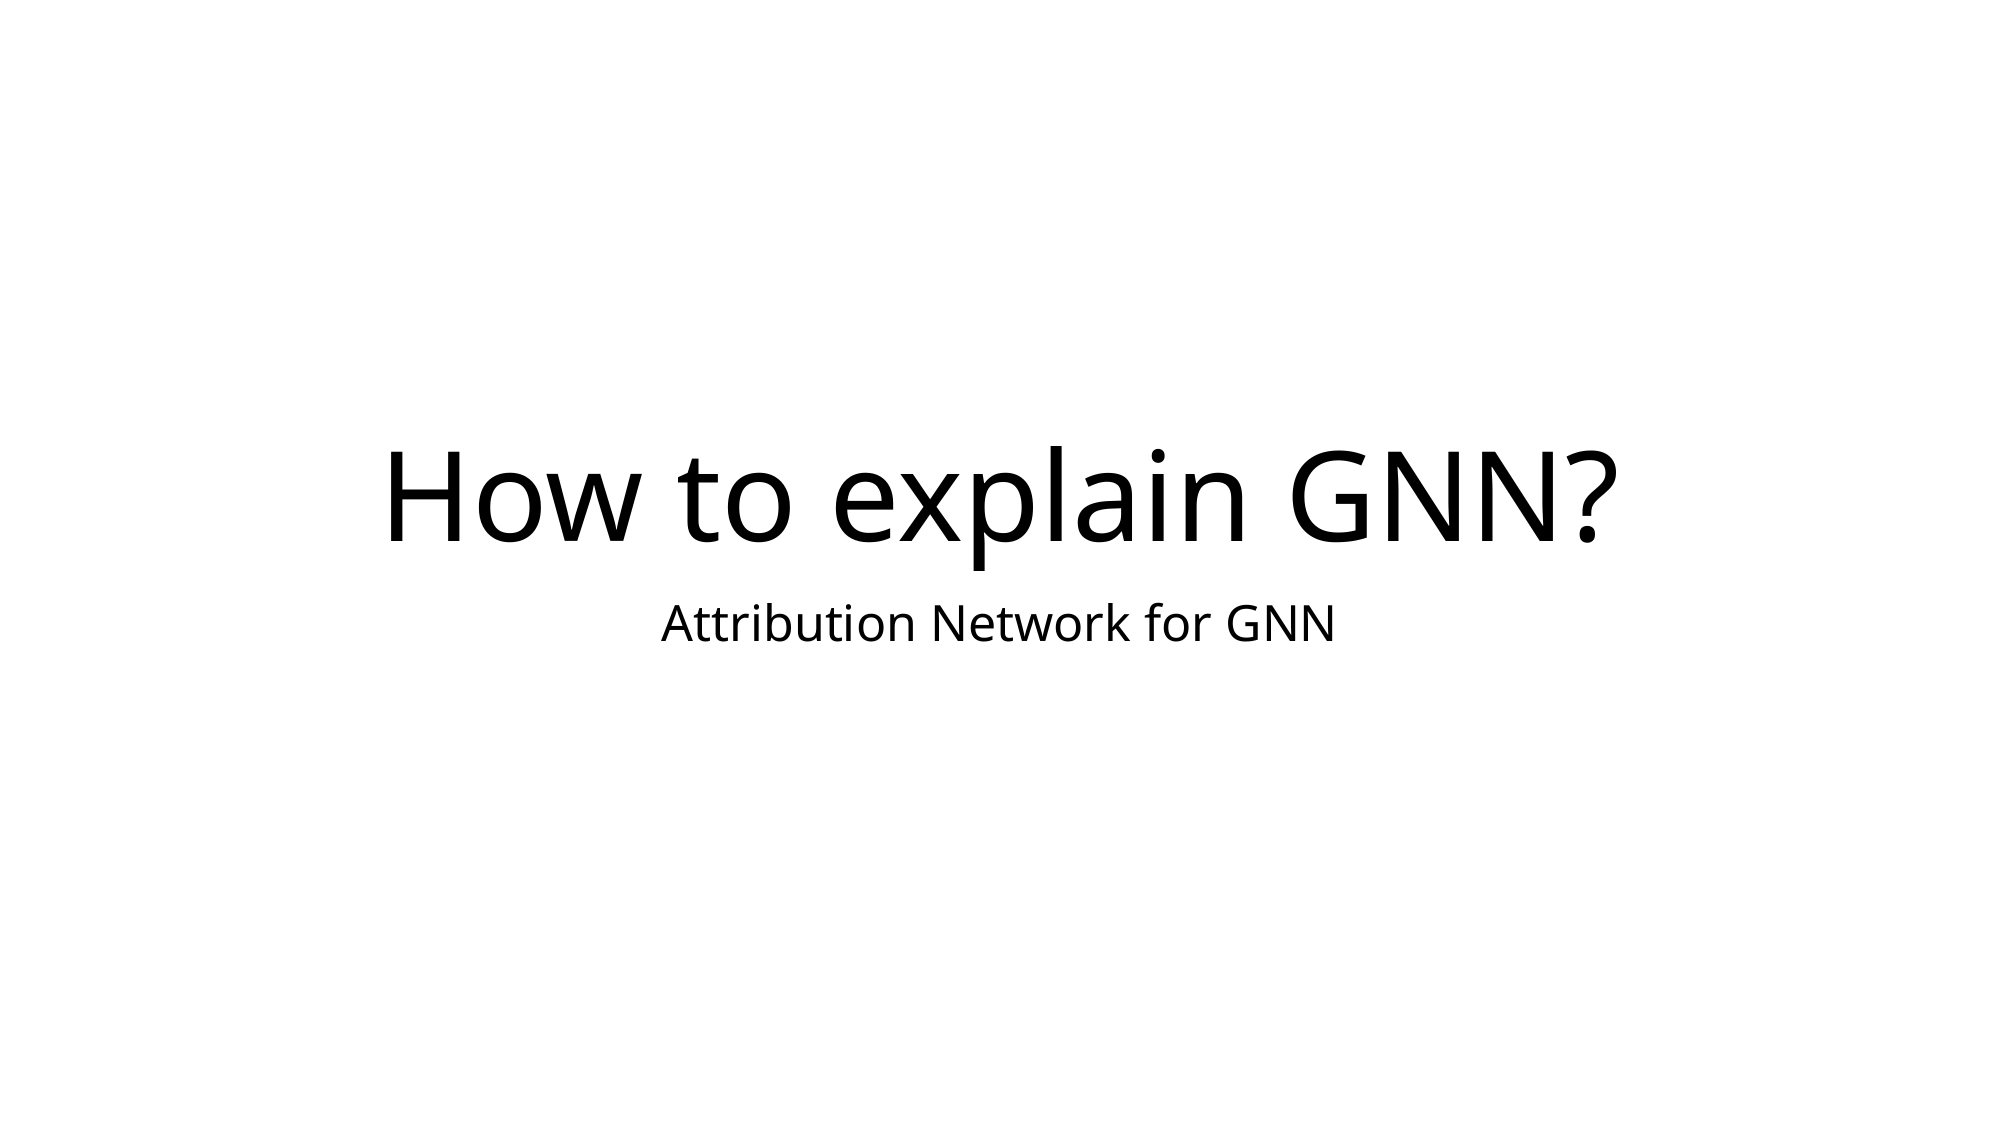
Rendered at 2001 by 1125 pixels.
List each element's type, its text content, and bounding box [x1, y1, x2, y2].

title How to explain GNN? [249, 184, 1750, 576]
subtitle Attribution Network for GNN [249, 590, 1750, 863]
